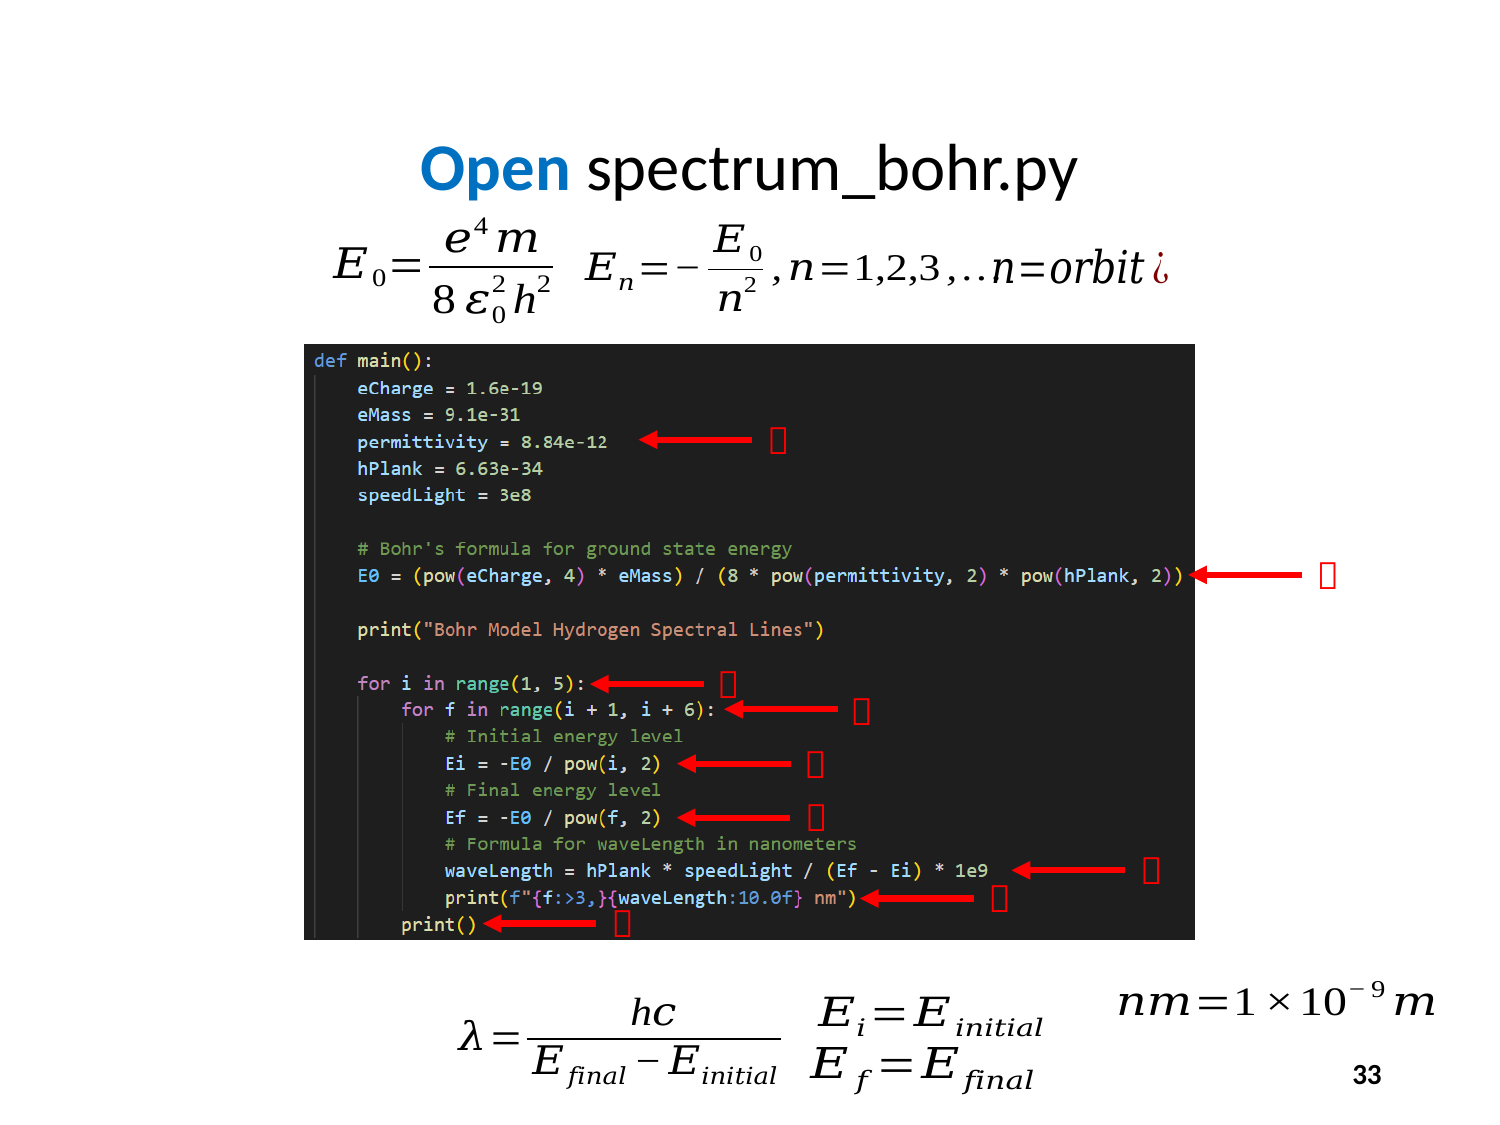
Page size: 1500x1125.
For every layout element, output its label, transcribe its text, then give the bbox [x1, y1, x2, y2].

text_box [589, 653, 766, 715]
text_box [676, 786, 854, 848]
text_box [676, 733, 853, 786]
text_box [482, 892, 660, 954]
picture [304, 344, 1195, 940]
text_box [859, 867, 1037, 929]
slide_number 33 [1059, 1042, 1397, 1103]
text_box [1011, 839, 1189, 900]
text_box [582, 219, 1170, 320]
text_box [455, 990, 1044, 1095]
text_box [723, 680, 899, 742]
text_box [638, 409, 816, 470]
title Open spectrum_bohr.py [103, 59, 1397, 278]
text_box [1188, 544, 1365, 606]
